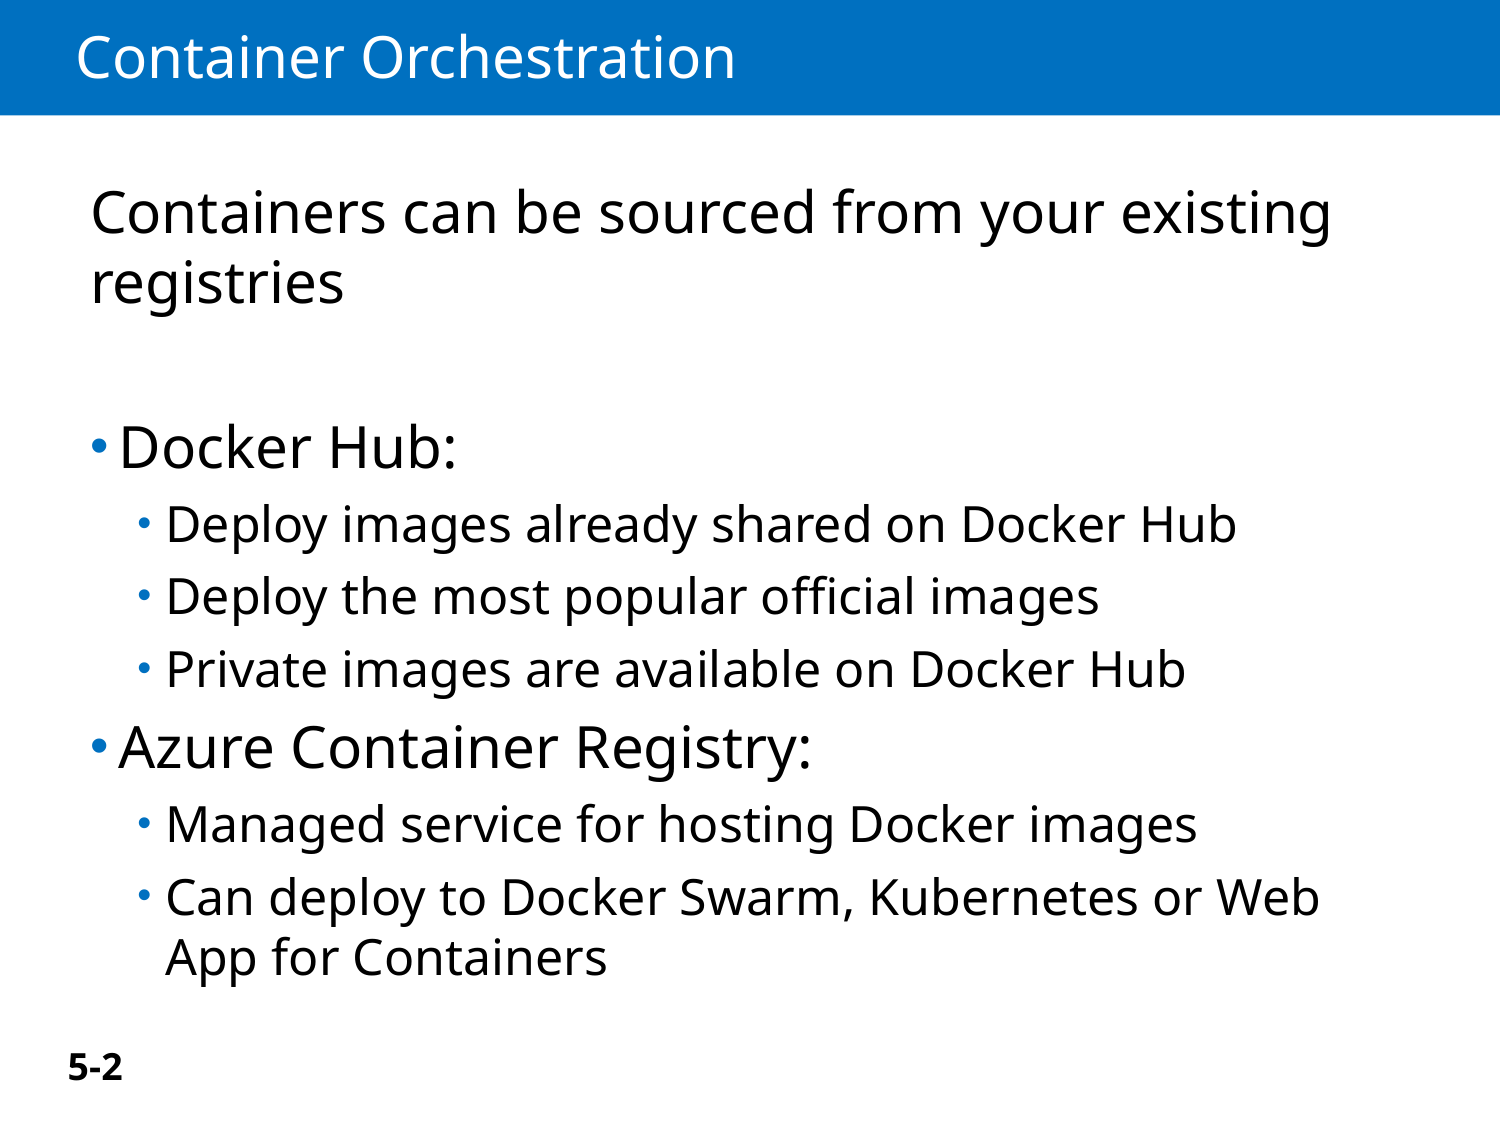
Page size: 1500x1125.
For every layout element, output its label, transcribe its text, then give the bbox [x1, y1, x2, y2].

text_box Containers can be sourced from your existing registries Docker Hub: Deploy images already shared on Docker Hub Deploy the most popular official images Private images are available on Docker Hub Azure Container Registry: Managed service for hosting Docker images Can deploy to Docker Swarm, Kubernetes or Web App for Containers [75, 167, 1408, 1012]
title Container Orchestration [75, 0, 1351, 122]
text_box 5-2 [52, 1035, 138, 1095]
